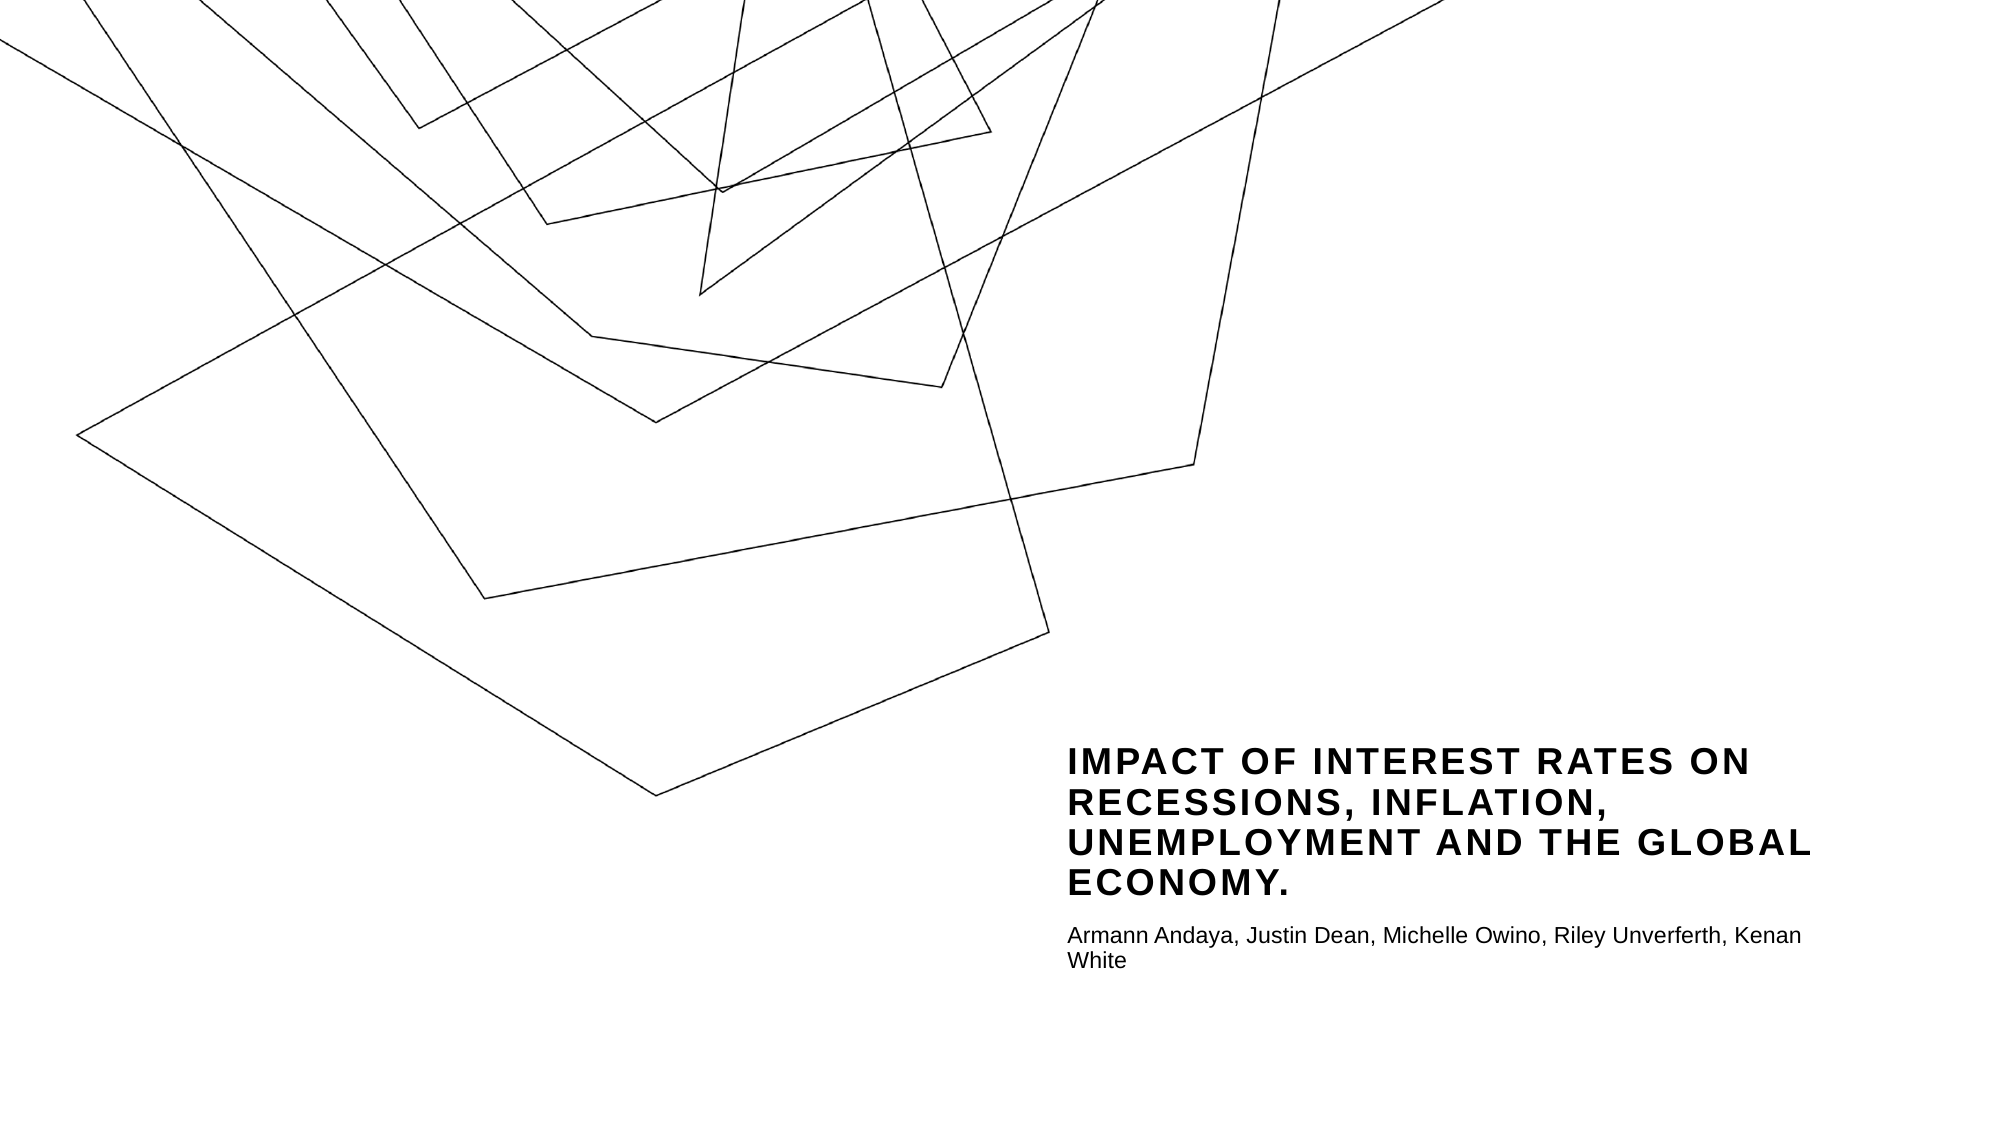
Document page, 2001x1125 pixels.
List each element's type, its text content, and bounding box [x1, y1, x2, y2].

picture [0, 0, 1557, 830]
subtitle Armann Andaya, Justin Dean, Michelle Owino, Riley Unverferth, Kenan White [1052, 916, 1864, 982]
title Impact of Interest Rates on Recessions, Inflation, Unemployment and the Global Economy. [1052, 727, 1864, 912]
